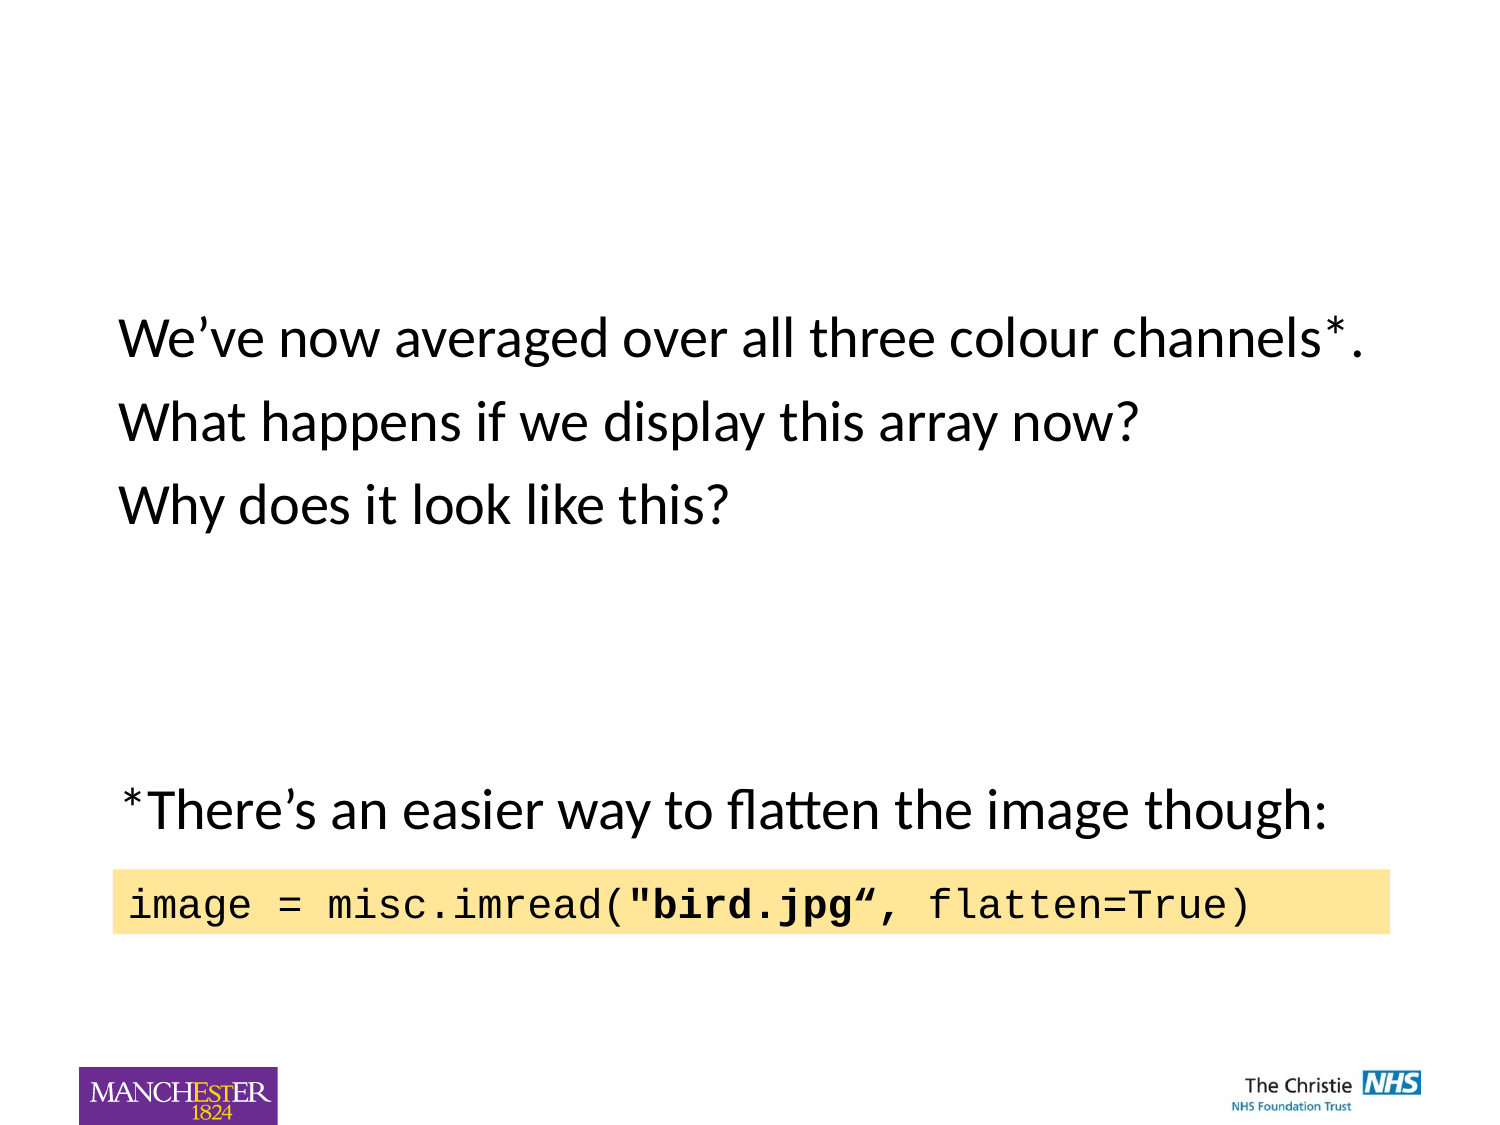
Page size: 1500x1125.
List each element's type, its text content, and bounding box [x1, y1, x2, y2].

list We’ve now averaged over all three colour channels*. What happens if we display this array now? Why does it look like this? [103, 299, 1397, 771]
picture [79, 1067, 278, 1125]
text_box *There’s an easier way to flatten the image though: [103, 771, 1397, 851]
text_box image = misc.imread("bird.jpg“, flatten=True) [112, 869, 1390, 935]
picture [1165, 1062, 1421, 1125]
list We’ve now averaged over all three colour channels*. What happens if we display this array now? Why does it look like this? [103, 851, 1397, 1014]
